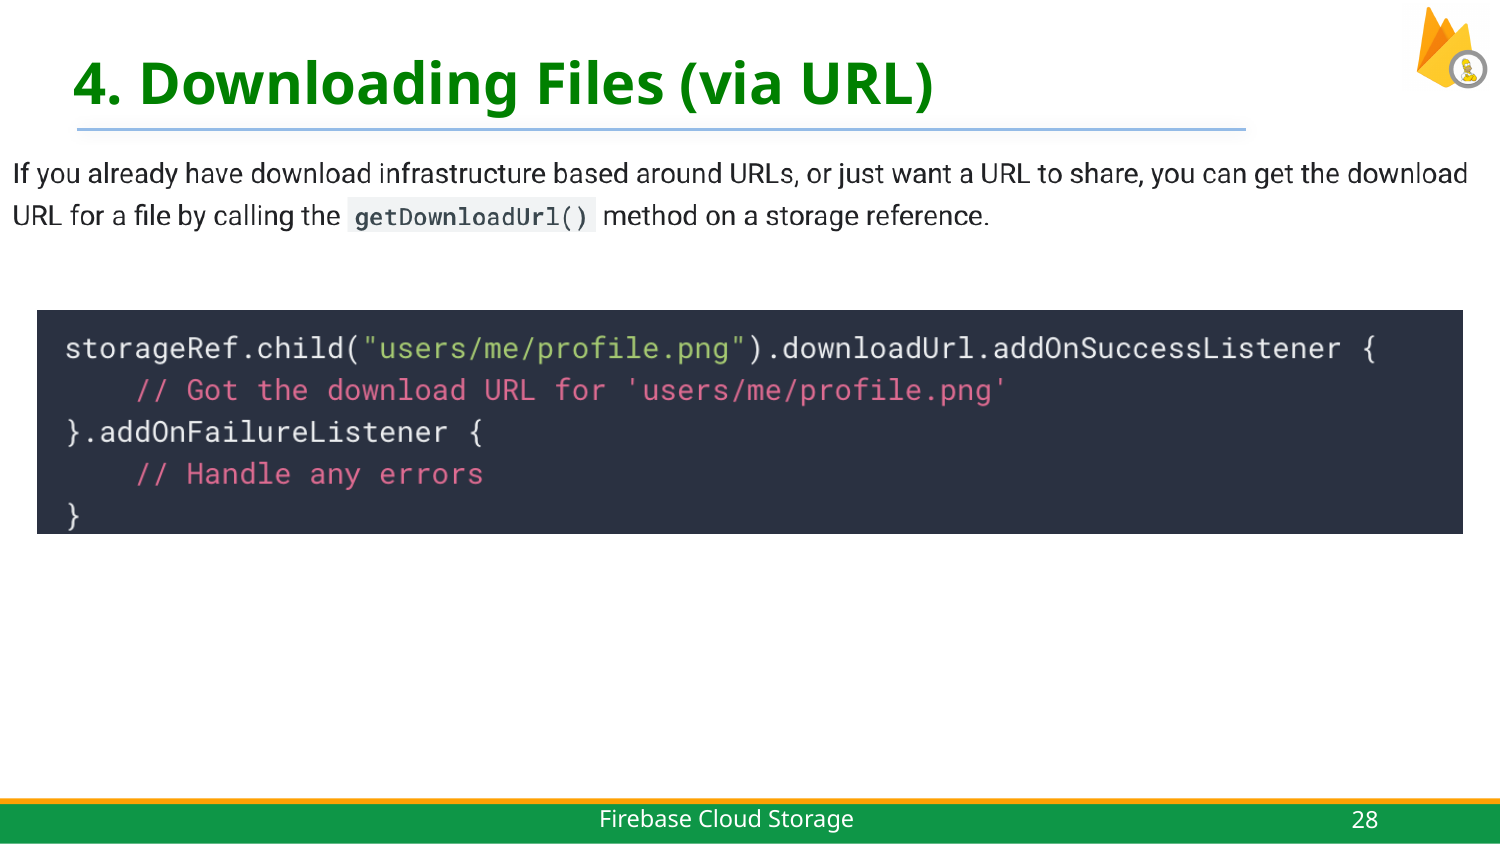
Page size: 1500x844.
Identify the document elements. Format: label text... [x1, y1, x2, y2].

picture [37, 310, 1463, 534]
footer Firebase Cloud Storage [527, 802, 927, 843]
picture [0, 146, 1500, 232]
slide_number 28 [1074, 799, 1388, 844]
title 4. Downloading Files (via URL) [64, 0, 1490, 126]
